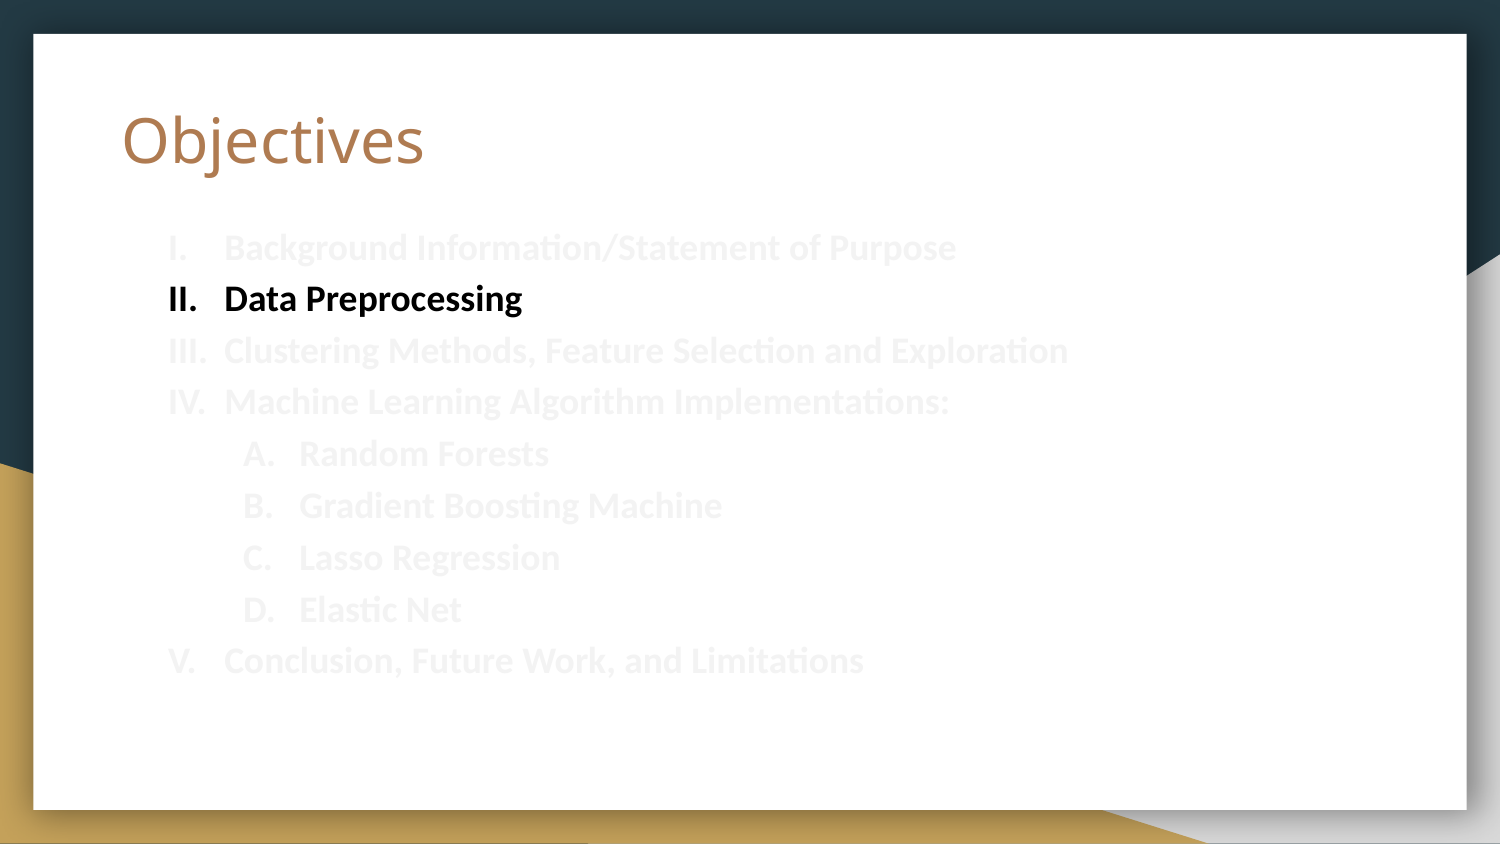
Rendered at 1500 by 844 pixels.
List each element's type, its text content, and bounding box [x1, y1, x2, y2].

title Objectives [106, 85, 1338, 243]
list Background Information/Statement of Purpose Data Preprocessing Clustering Methods, Feature Selection and Exploration Machine Learning Algorithm Implementations: Random Forests Gradient Boosting Machine Lasso Regression Elastic Net Conclusion, Future Work, and Limitations [134, 200, 1366, 732]
